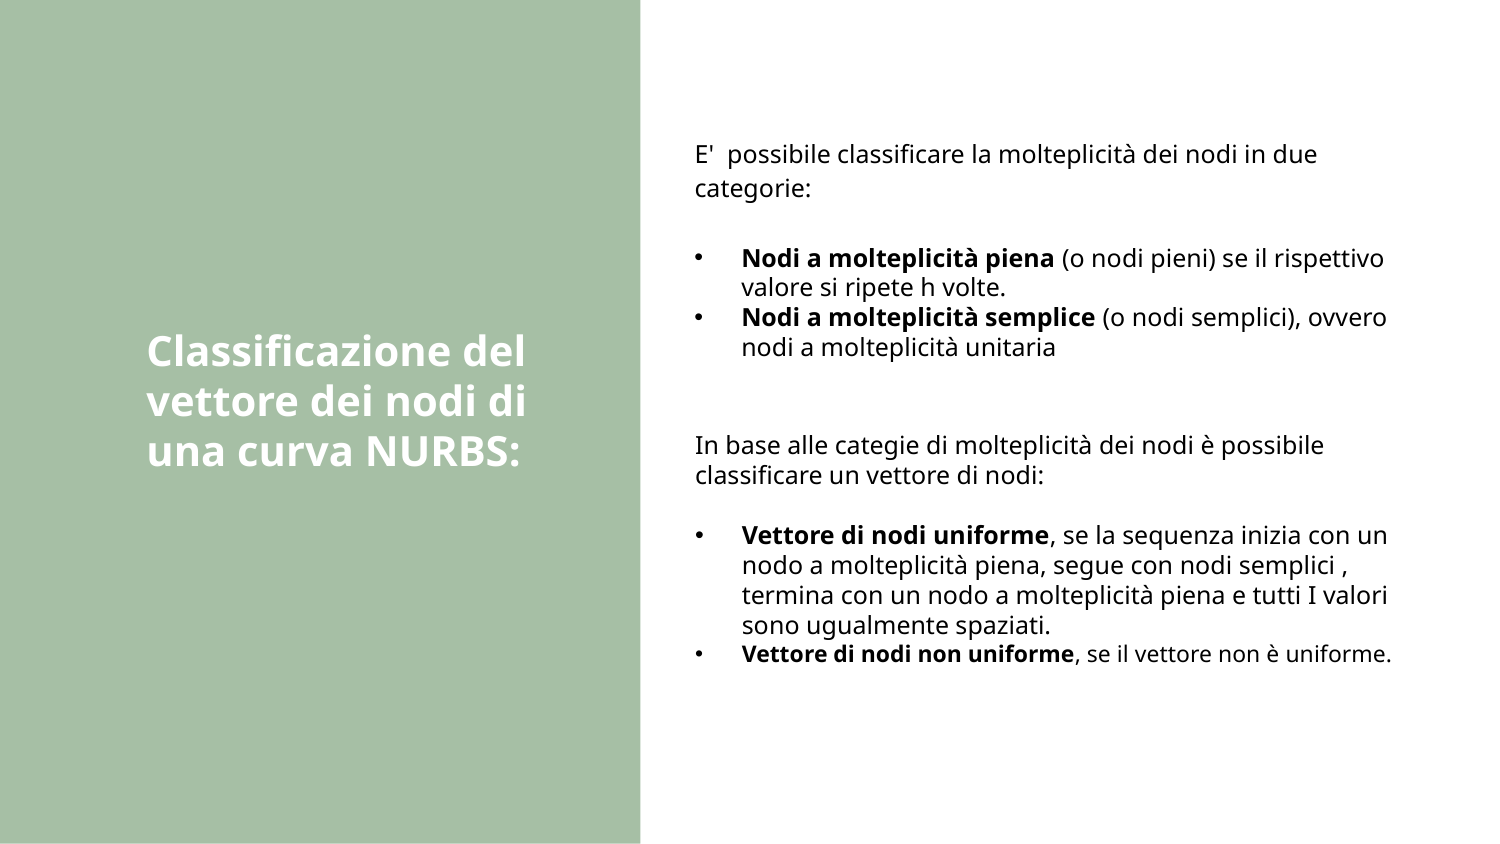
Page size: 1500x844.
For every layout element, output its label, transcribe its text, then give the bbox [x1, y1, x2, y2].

text_box E' possibile classificare la molteplicità dei nodi in due categorie: [679, 130, 1390, 204]
text_box Classificazione del vettore dei nodi di una curva NURBS: [131, 317, 568, 483]
text_box Nodi a molteplicità piena (o nodi pieni) se il rispettivo valore si ripete h volte. Nodi a molteplicità semplice (o nodi semplici), ovvero nodi a molteplicità unitaria [679, 204, 1461, 405]
text_box In base alle categie di molteplicità dei nodi è possibile classificare un vettore di nodi: Vettore di nodi uniforme, se la sequenza inizia con un nodo a molteplicità piena, segue con nodi semplici , termina con un nodo a molteplicità piena e tutti I valori sono ugualmente spaziati. Vettore di nodi non uniforme, se il vettore non è uniforme. [679, 422, 1434, 710]
